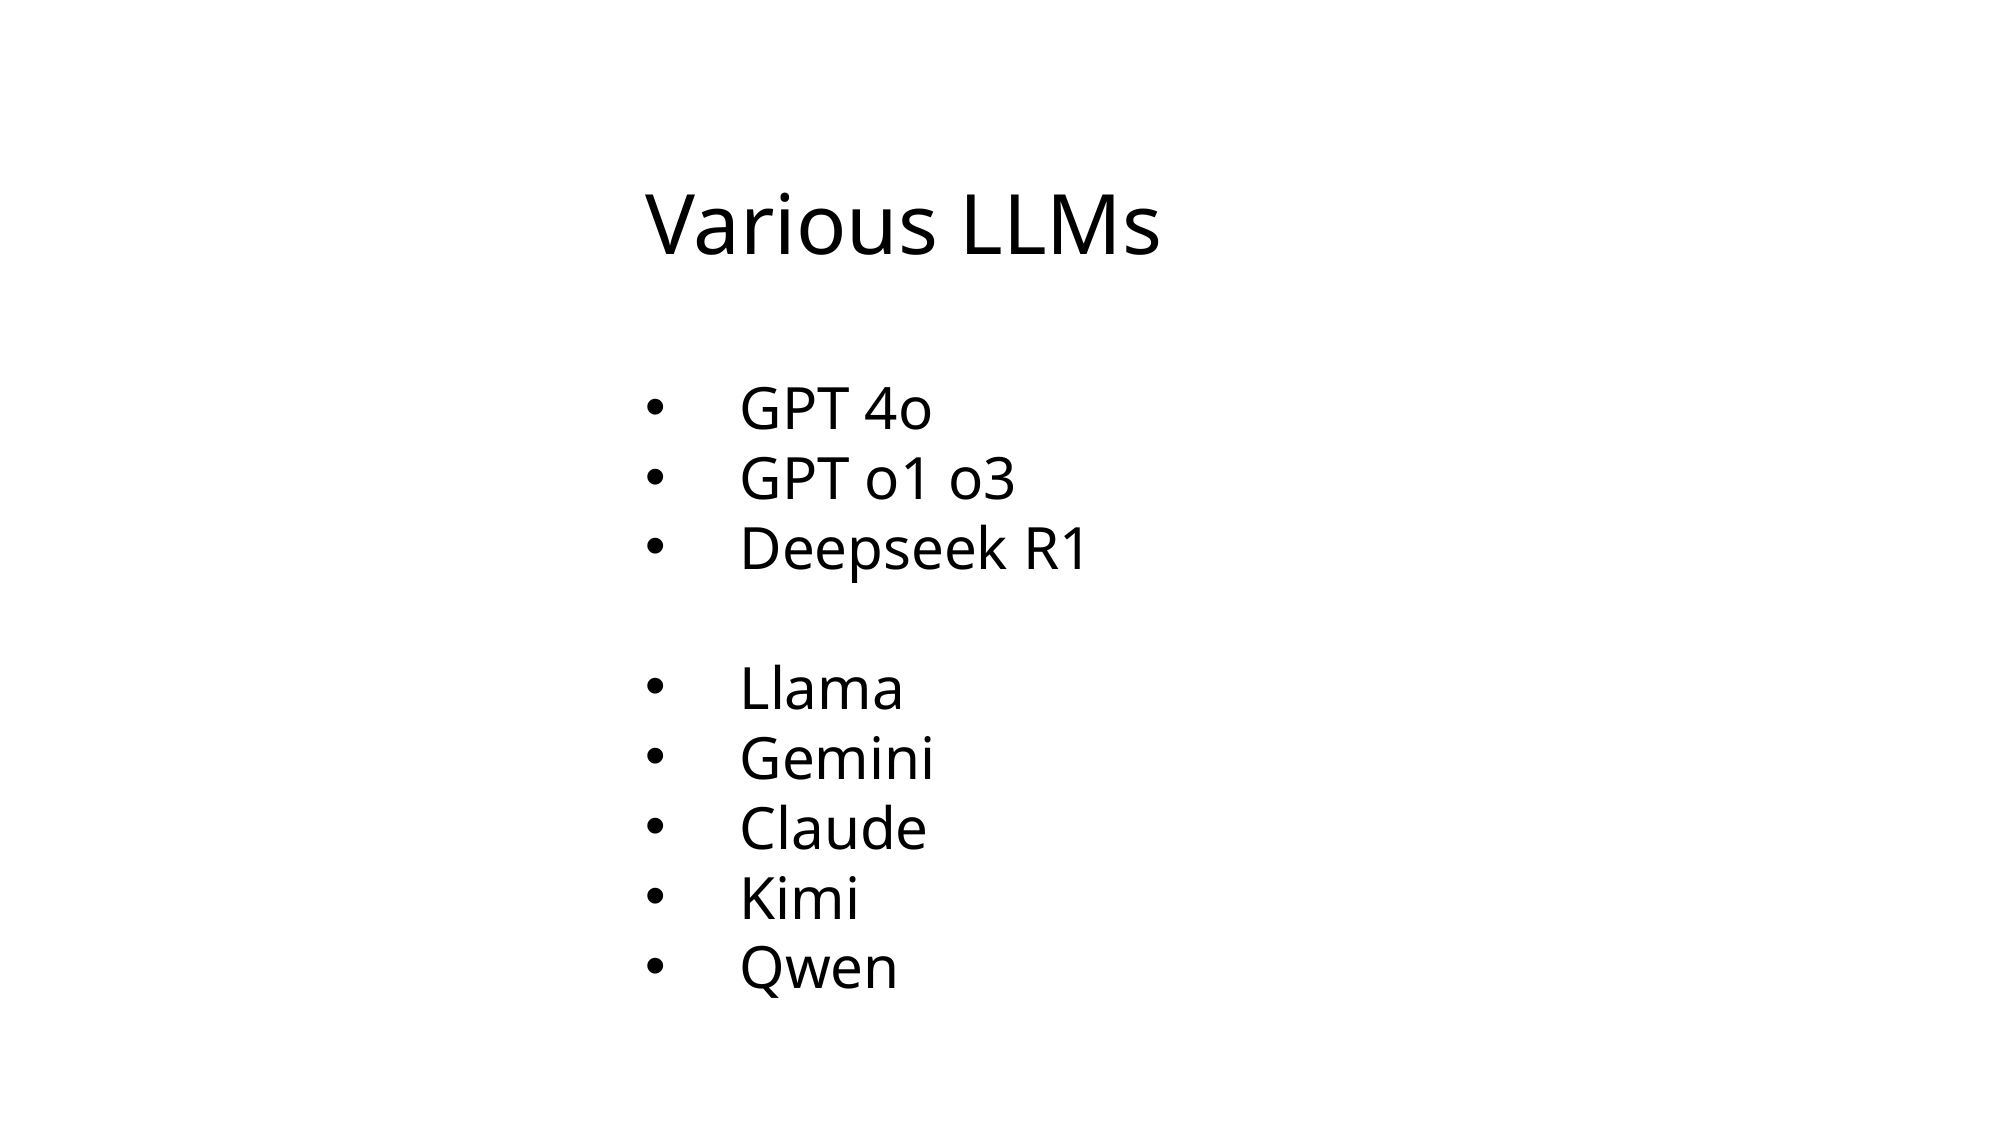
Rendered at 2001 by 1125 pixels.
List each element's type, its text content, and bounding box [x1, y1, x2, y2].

text_box Various LLMs GPT 4o GPT o1 o3 Deepseek R1 Llama Gemini Claude Kimi Qwen [630, 163, 1178, 1125]
